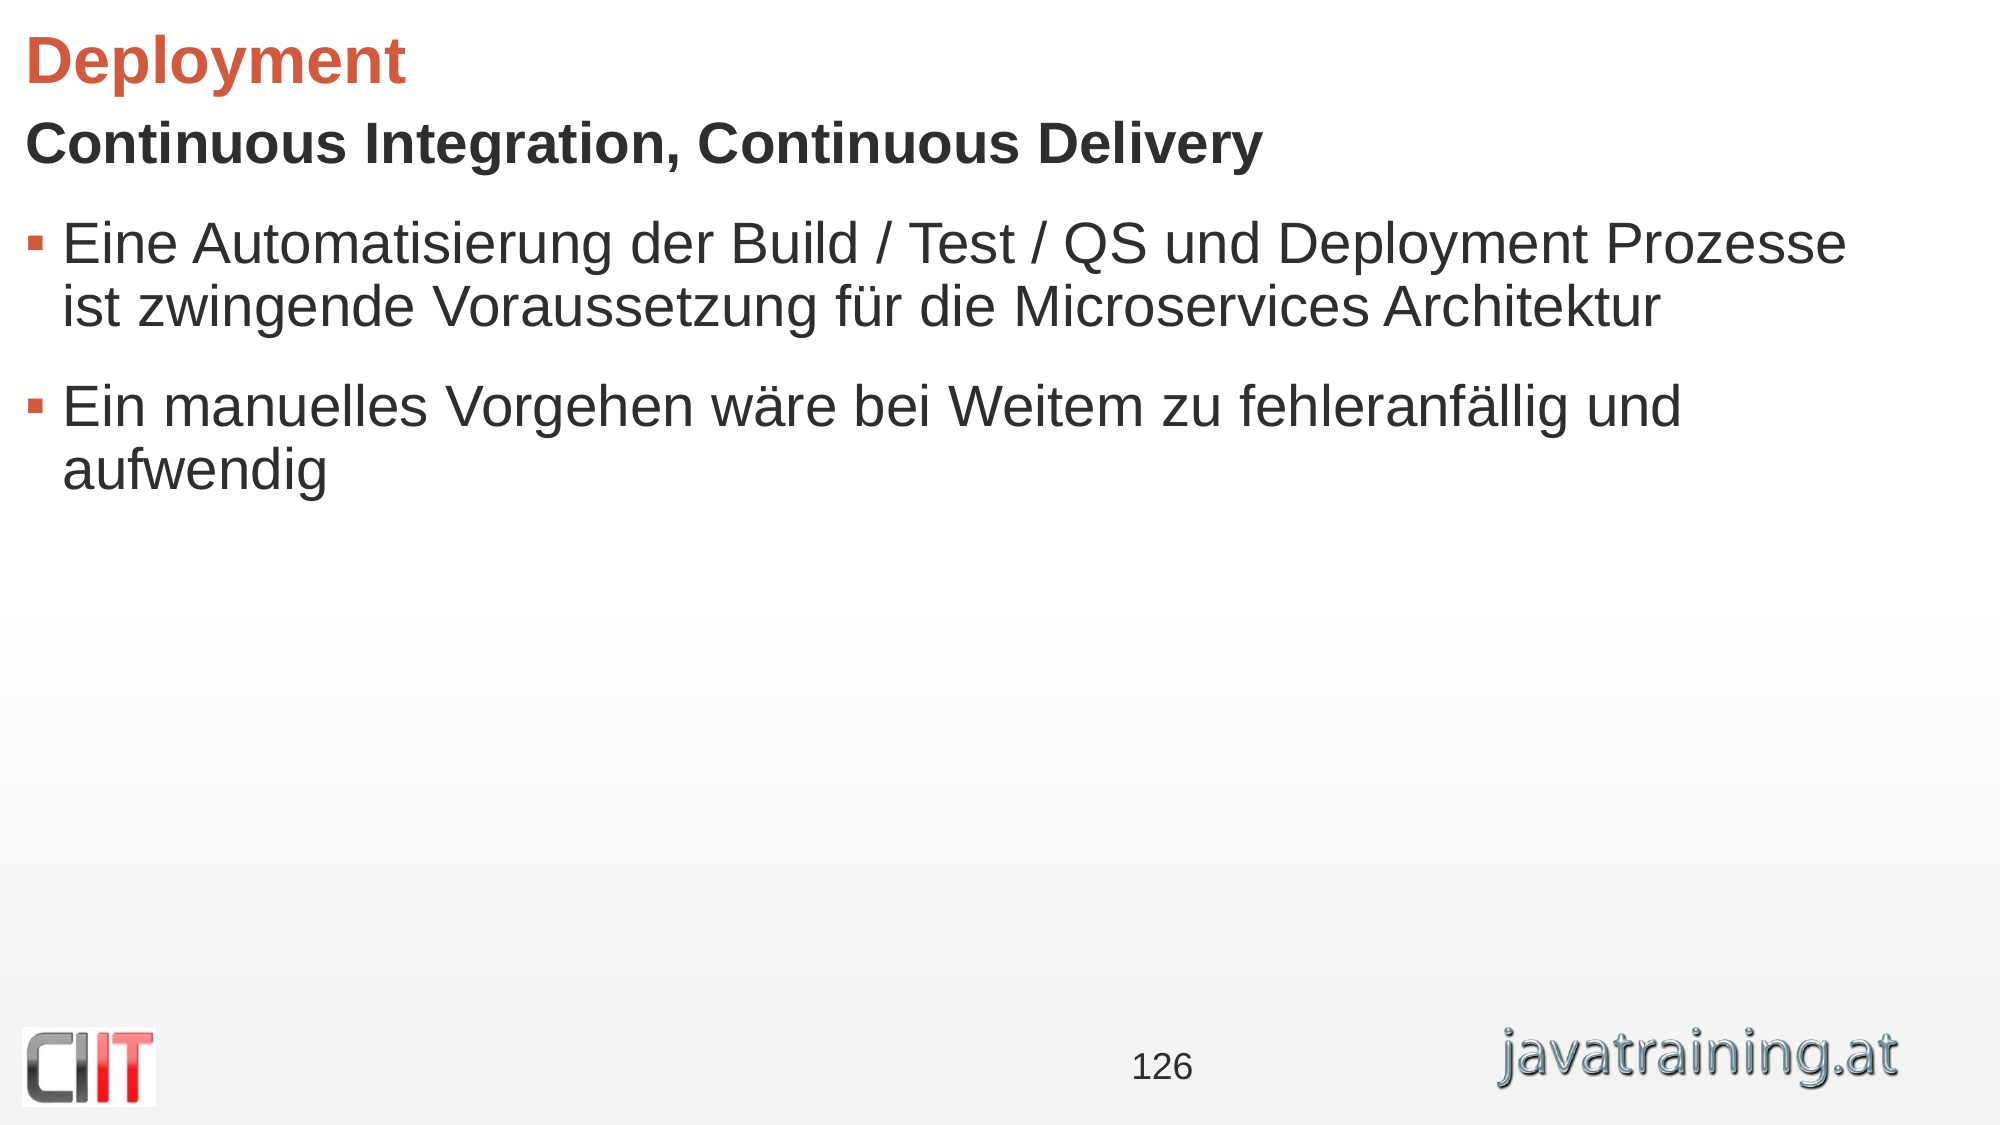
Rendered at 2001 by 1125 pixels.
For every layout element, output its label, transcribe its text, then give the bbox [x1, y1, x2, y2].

picture [1493, 1025, 1900, 1092]
picture [22, 1027, 156, 1107]
title Deployment [10, 7, 1586, 105]
slide_number 126 [1116, 1034, 1268, 1071]
list Continuous Integration, Continuous Delivery Eine Automatisierung der Build / Test / QS und Deployment Prozesse ist zwingende Voraussetzung für die Microservices Architektur Ein manuelles Vorgehen wäre bei Weitem zu fehleranfällig und aufwendig [10, 105, 1908, 1019]
